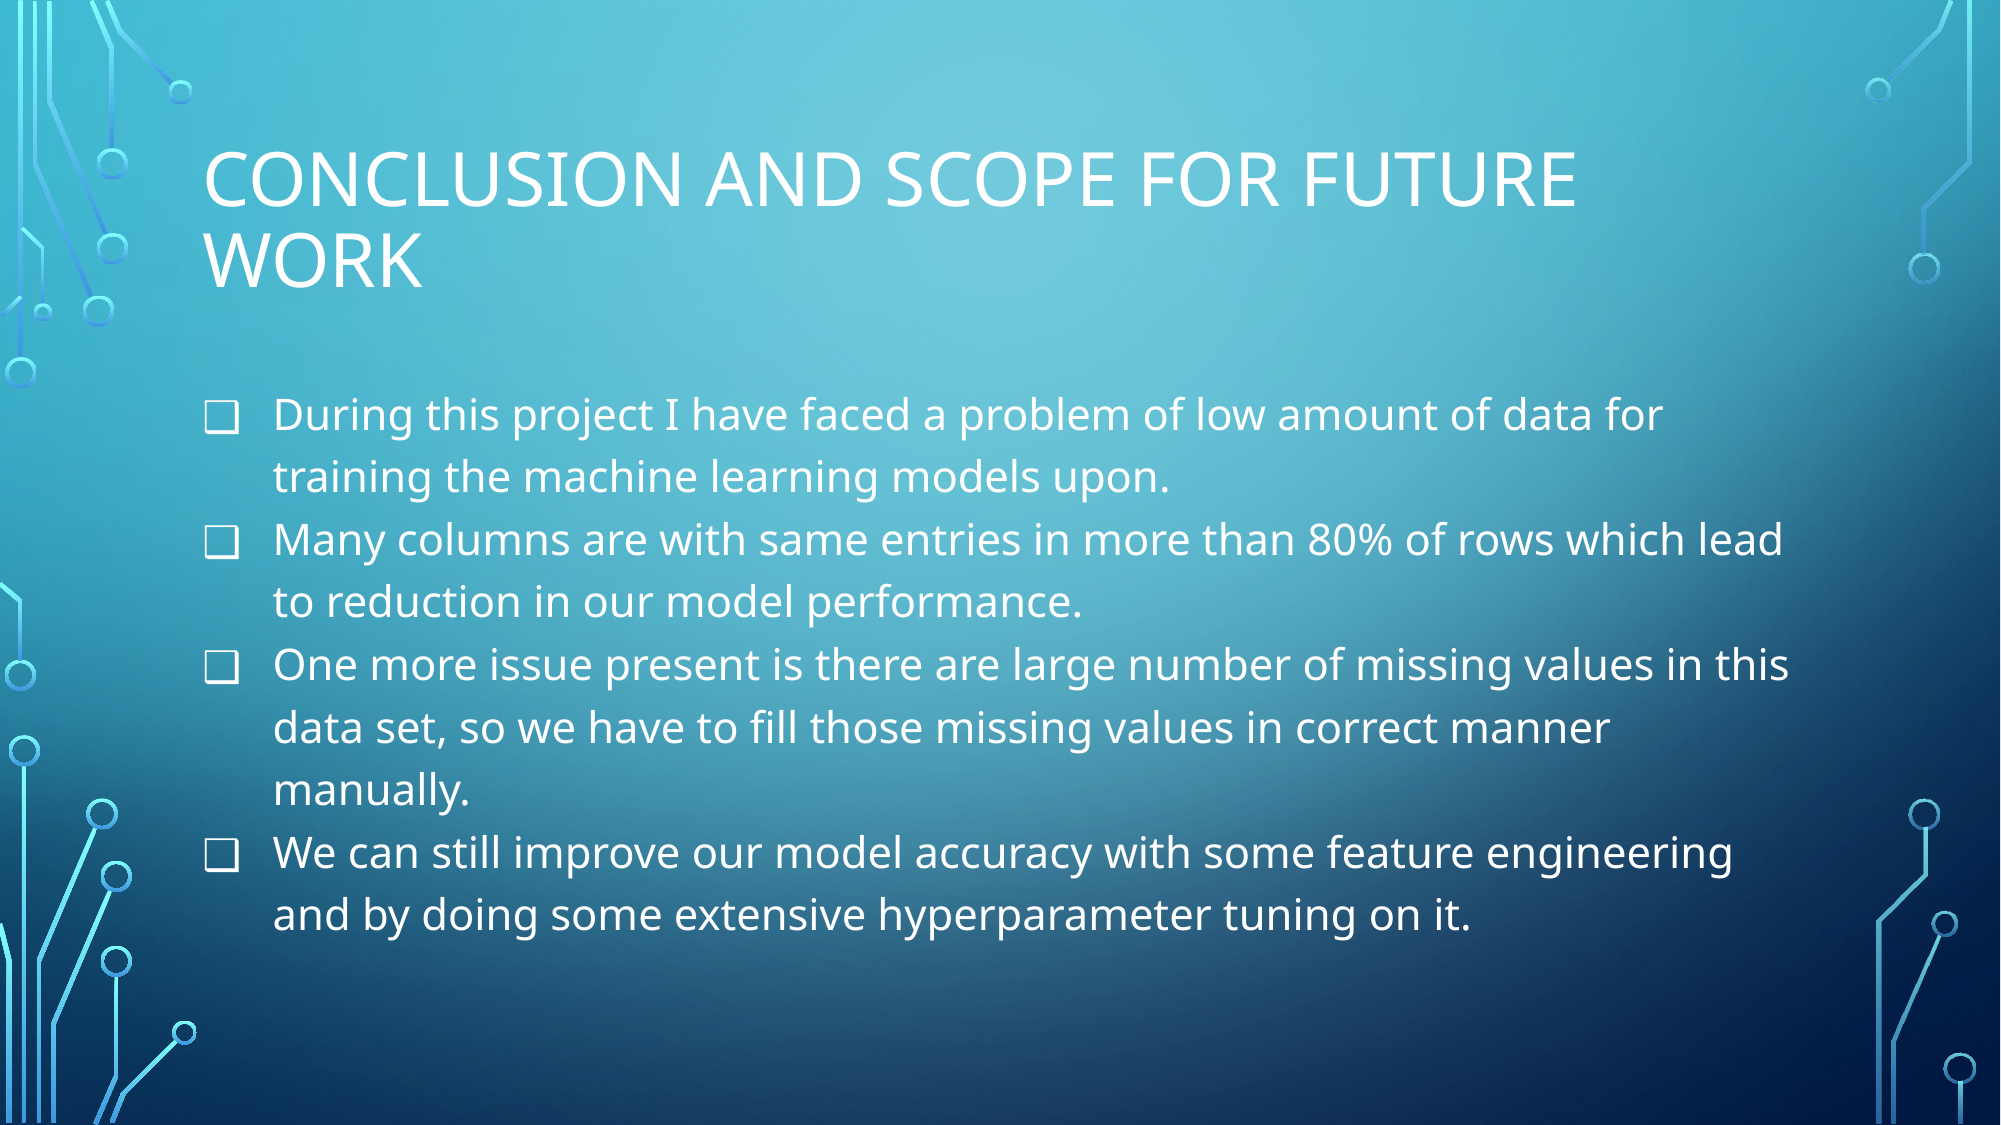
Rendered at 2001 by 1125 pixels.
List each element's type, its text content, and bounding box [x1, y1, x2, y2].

title CONCLUSION AND SCOPE FOR FUTURE WORK [187, 101, 1813, 344]
list During this project I have faced a problem of low amount of data for training the machine learning models upon. Many columns are with same entries in more than 80% of rows which lead to reduction in our model performance. One more issue present is there are large number of missing values in this data set, so we have to fill those missing values in correct manner manually. We can still improve our model accuracy with some feature engineering and by doing some extensive hyperparameter tuning on it. [187, 369, 1813, 950]
